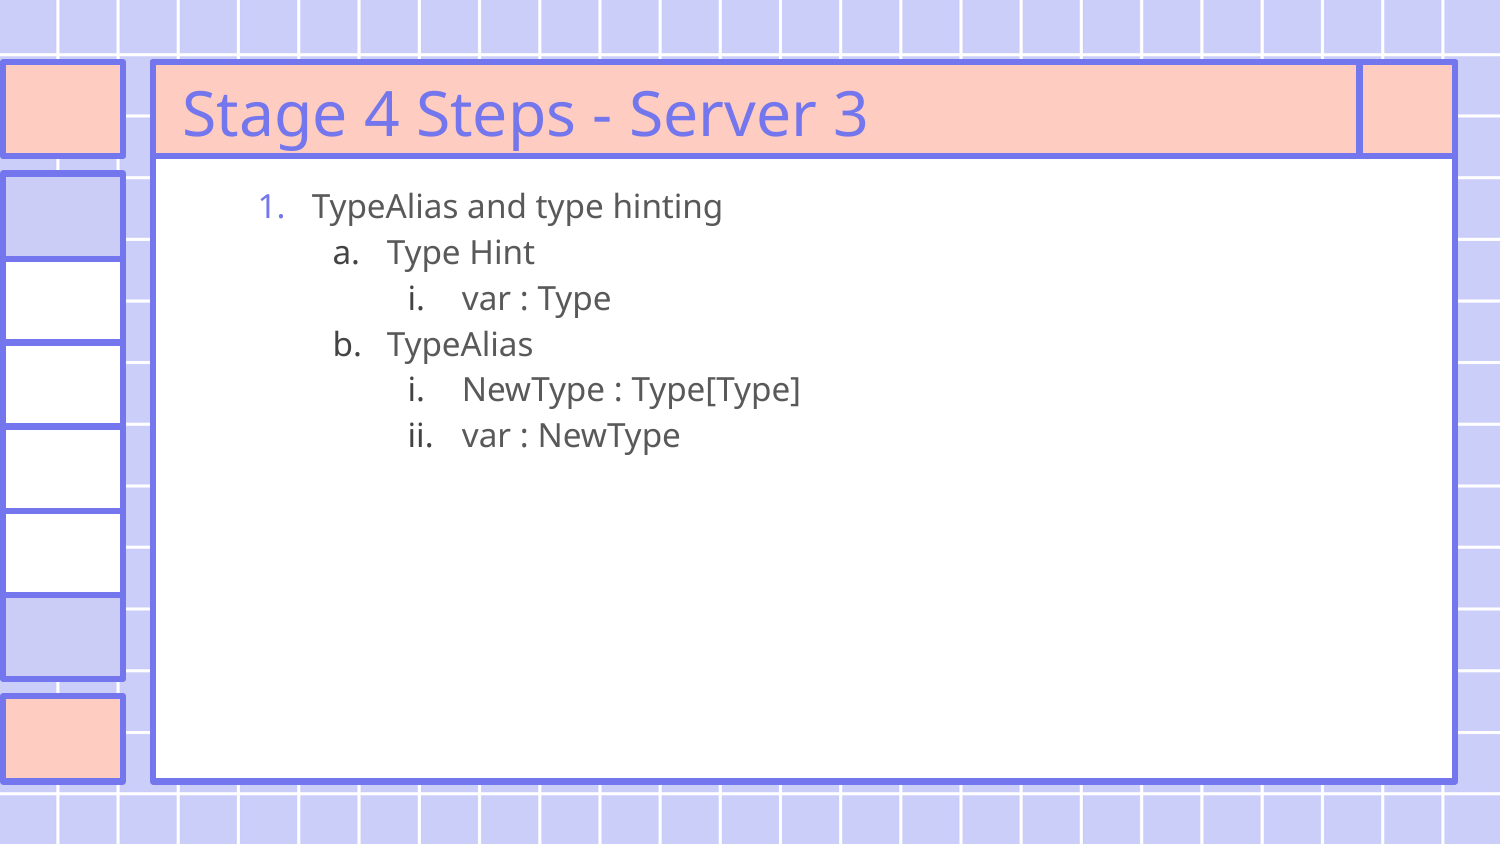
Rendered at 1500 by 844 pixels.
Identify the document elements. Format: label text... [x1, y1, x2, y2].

title Stage 4 Steps - Server 3 [182, 64, 1318, 159]
list TypeAlias and type hinting Type Hint var : Type TypeAlias NewType : Type[Type] var : NewType [236, 185, 1372, 752]
picture [0, 0, 1500, 844]
